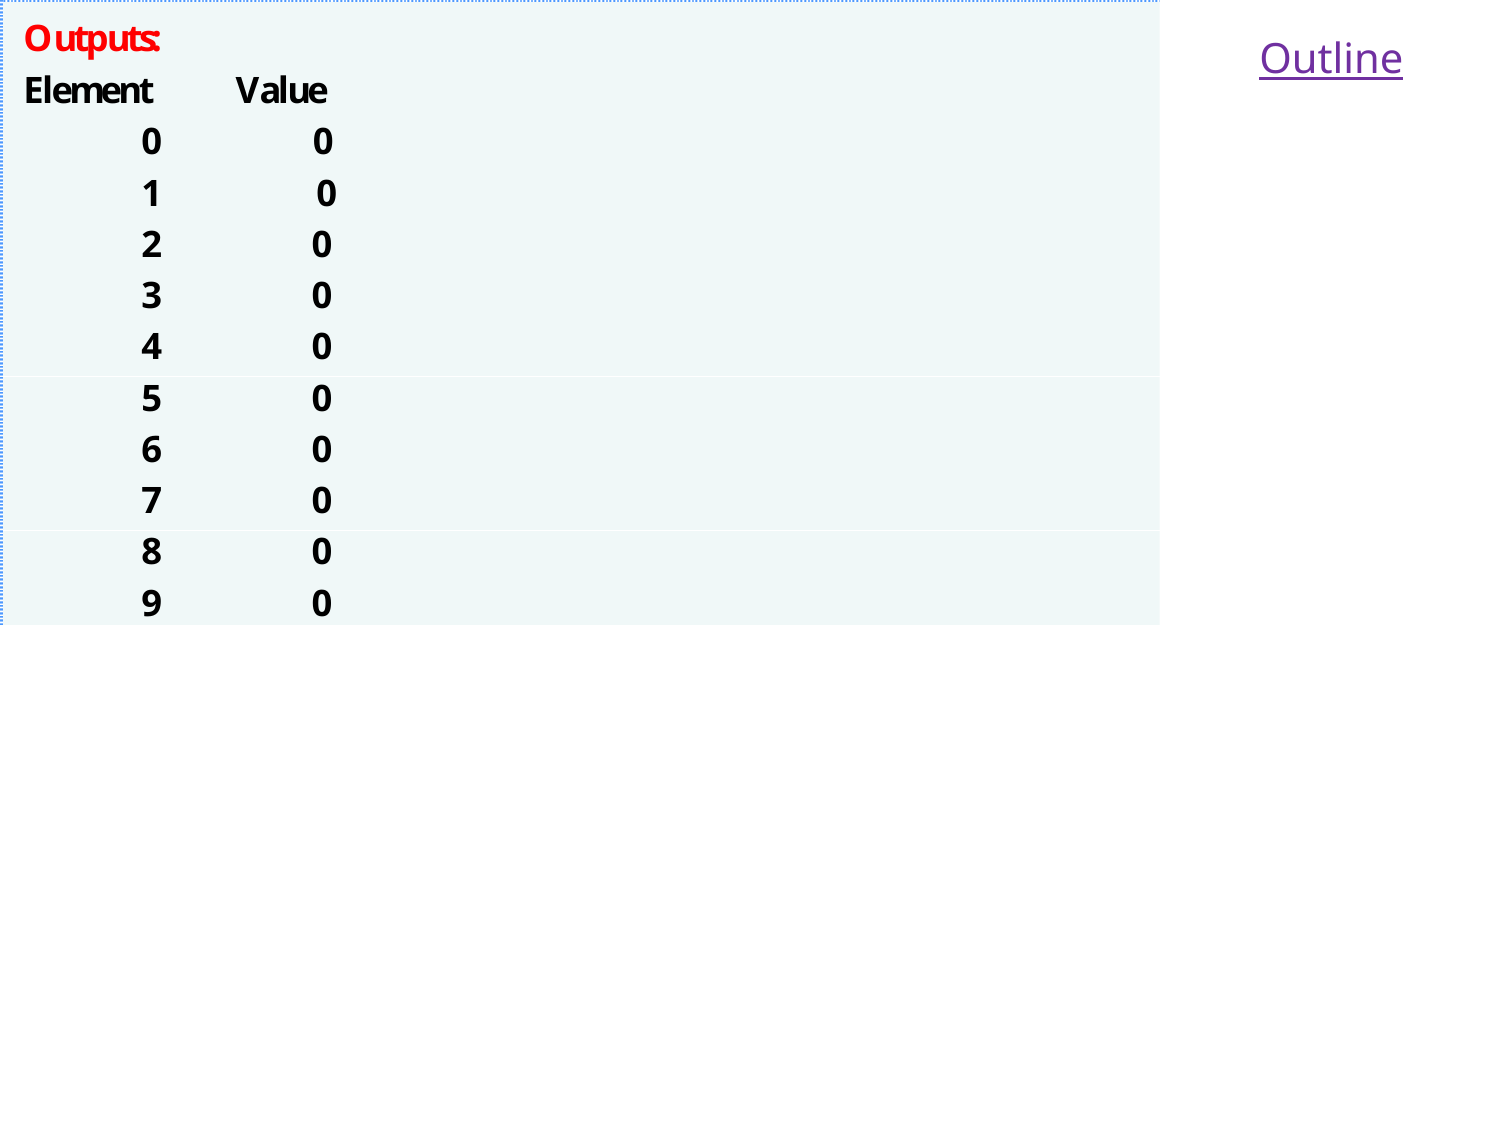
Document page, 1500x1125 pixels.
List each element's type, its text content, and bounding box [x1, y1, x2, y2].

text_box Outline [1163, 24, 1500, 90]
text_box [0, 0, 1160, 626]
